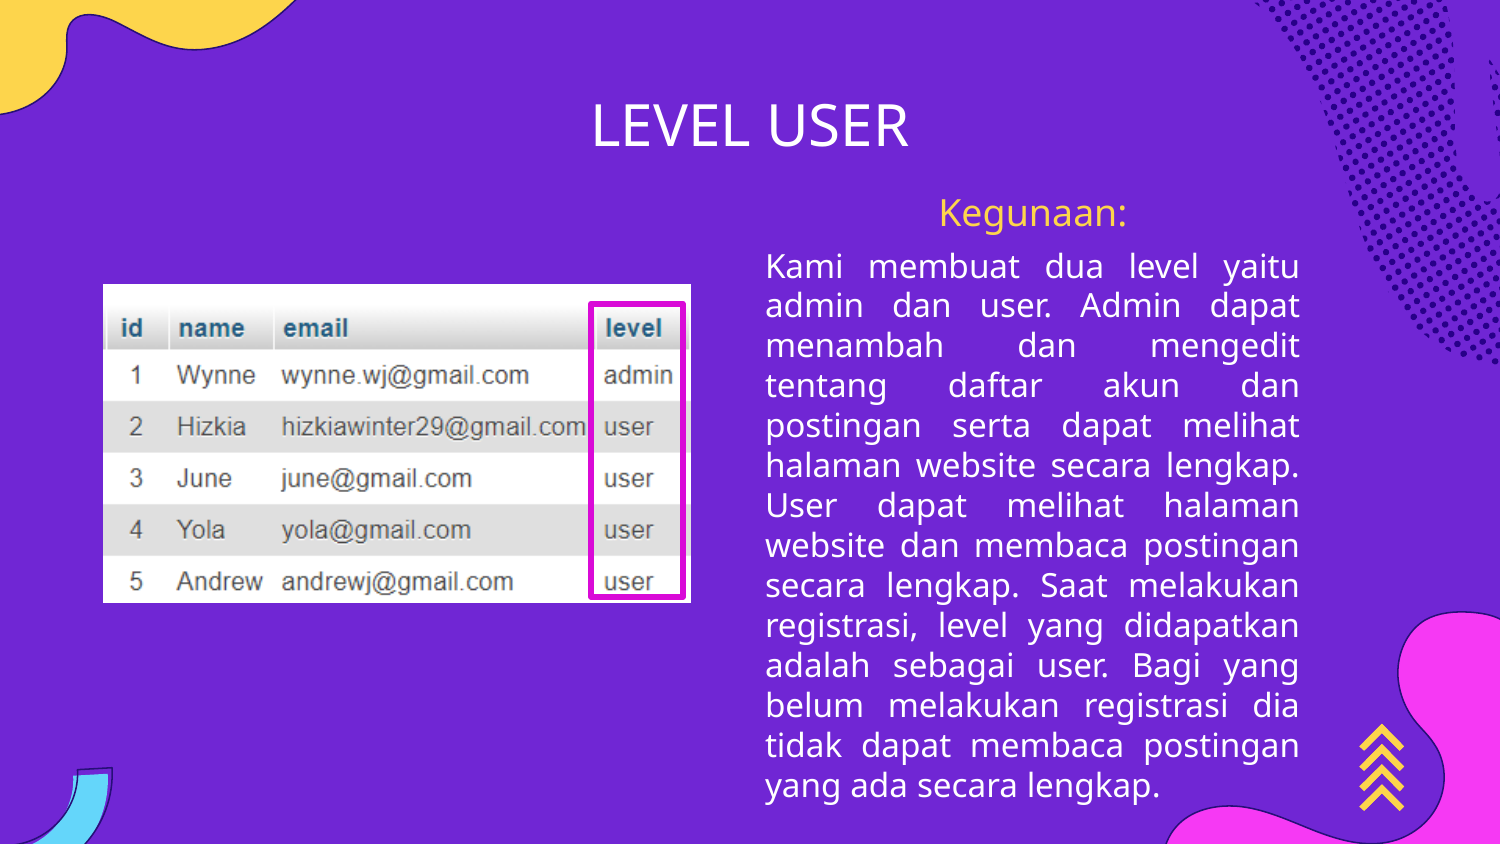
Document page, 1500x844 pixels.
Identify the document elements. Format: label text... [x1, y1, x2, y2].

picture [102, 283, 691, 604]
subtitle Kegunaan: [846, 166, 1220, 229]
subtitle Kami membuat dua level yaitu admin dan user. Admin dapat menambah dan mengedit tentang daftar akun dan postingan serta dapat melihat halaman website secara lengkap. User dapat melihat halaman website dan membaca postingan secara lengkap. Saat melakukan registrasi, level yang didapatkan adalah sebagai user. Bagi yang belum melakukan registrasi dia tidak dapat membaca postingan yang ada secara lengkap. [750, 229, 1316, 774]
title LEVEL USER [118, 72, 1382, 167]
